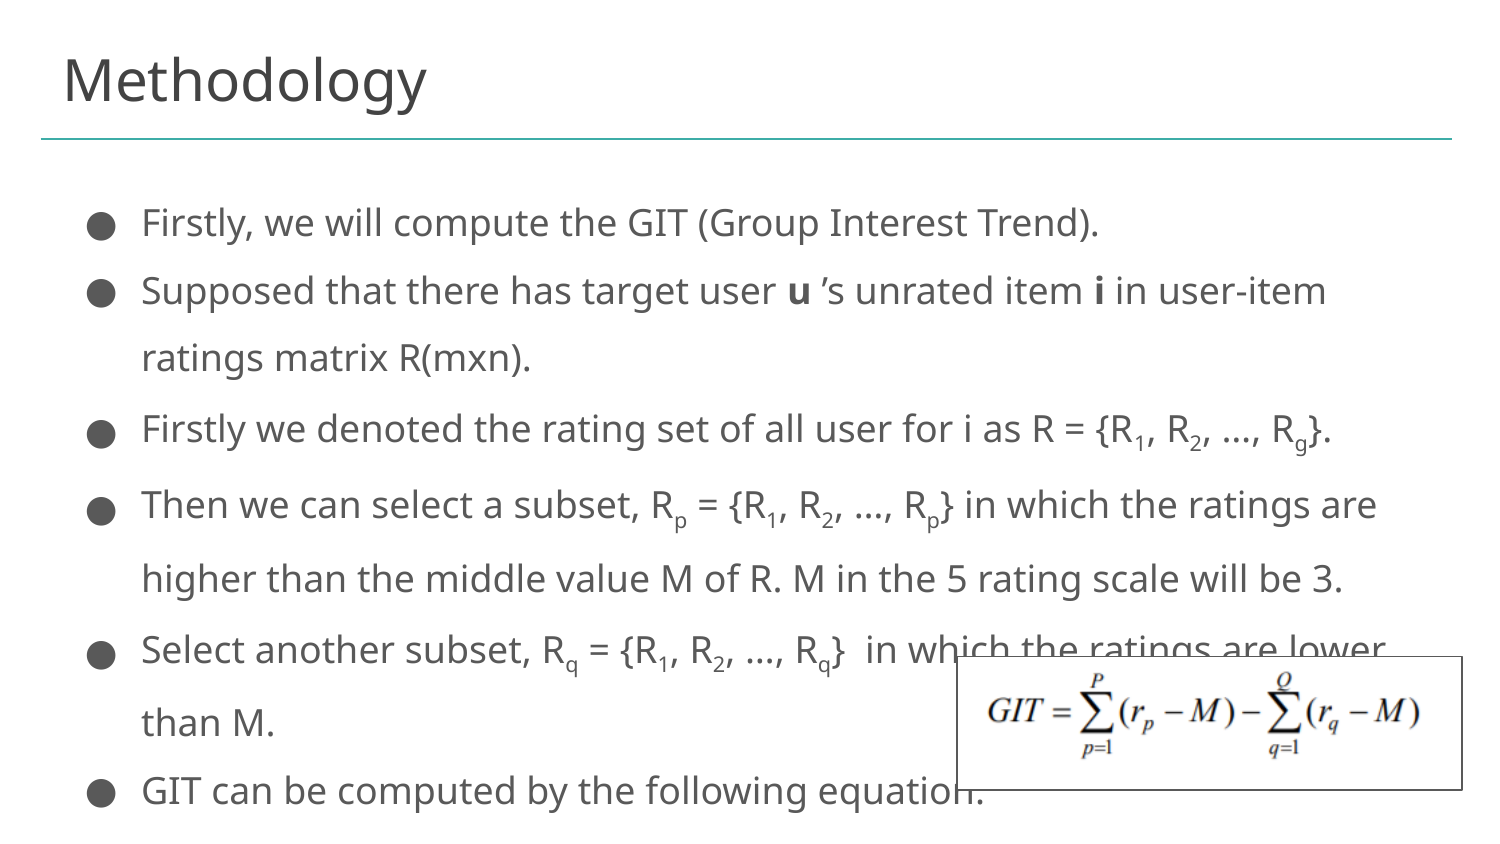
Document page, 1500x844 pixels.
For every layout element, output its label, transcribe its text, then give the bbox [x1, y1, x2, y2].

title Methodology [47, 27, 1446, 122]
list Firstly, we will compute the GIT (Group Interest Trend). Supposed that there has target user u ’s unrated item i in user-item ratings matrix R(mxn). Firstly we denoted the rating set of all user for i as R = {R1, R2, …, Rg}. Then we can select a subset, Rp = {R1, R2, …, Rp} in which the ratings are higher than the middle value M of R. M in the 5 rating scale will be 3. Select another subset, Rq = {R1, R2, …, Rq} in which the ratings are lower than M. GIT can be computed by the following equation: [51, 161, 1449, 844]
picture [957, 656, 1462, 790]
